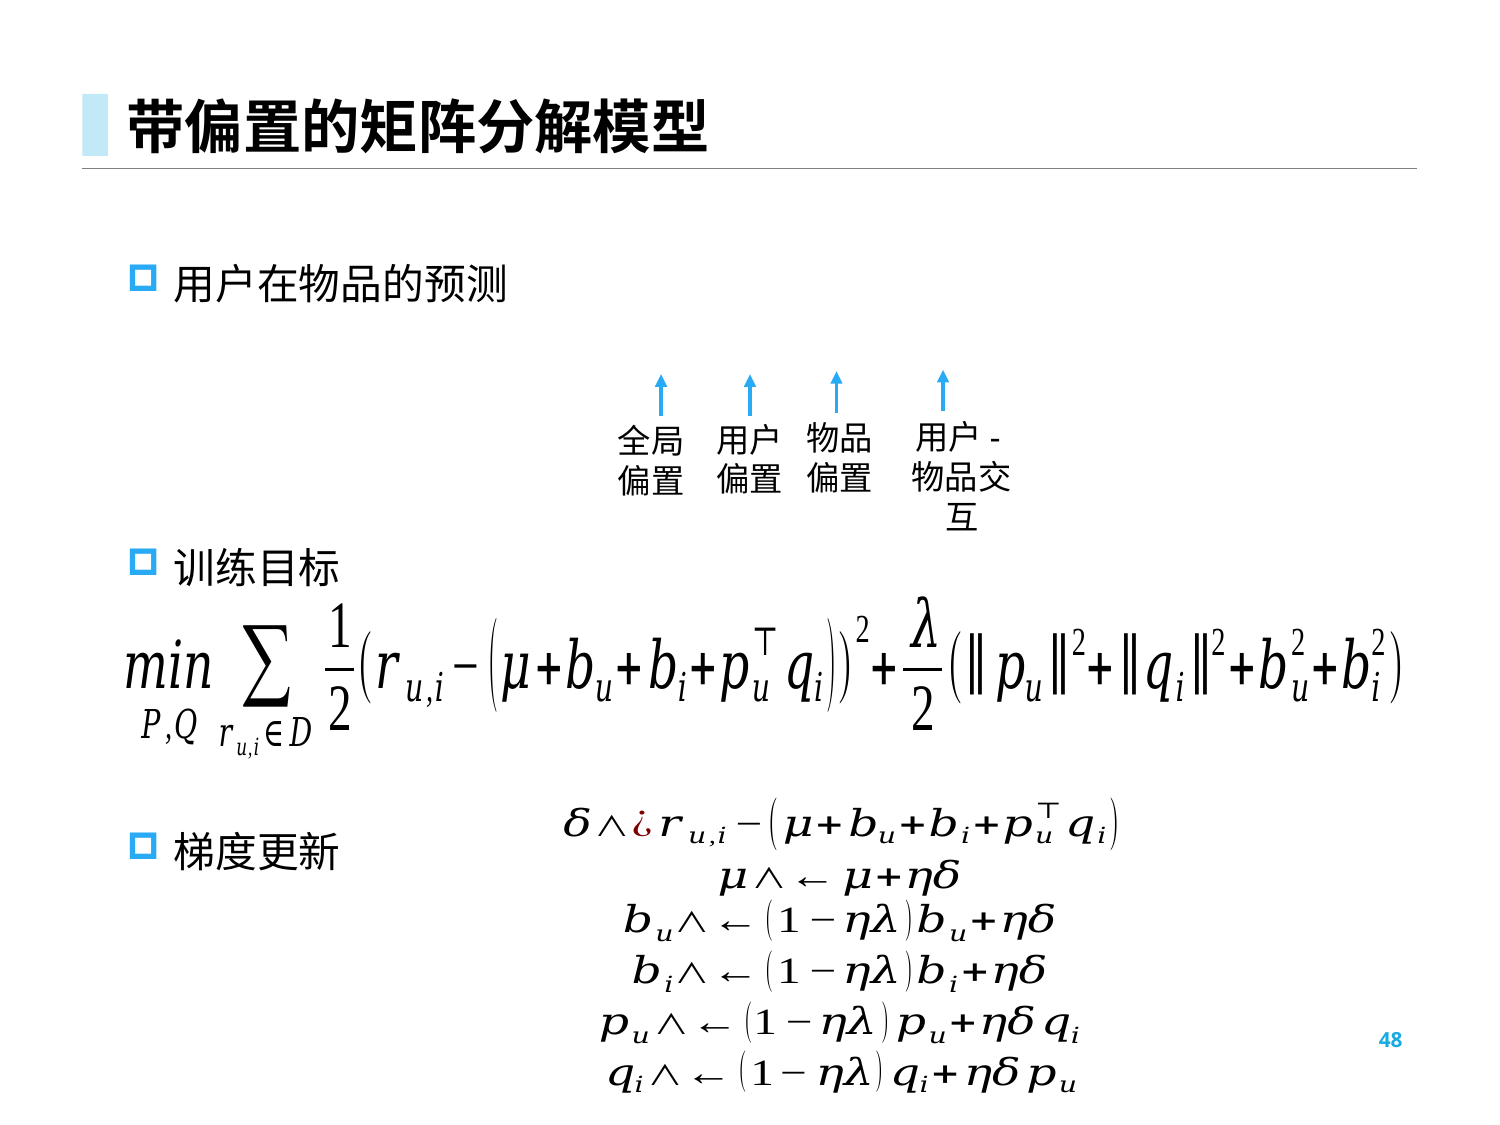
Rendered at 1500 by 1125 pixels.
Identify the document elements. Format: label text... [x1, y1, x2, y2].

text_box 物品偏置 [791, 409, 889, 505]
text_box 用户偏置 [702, 411, 803, 506]
text_box 用户-物品交互 [889, 408, 1034, 544]
slide_number 48 [1059, 1023, 1418, 1058]
text_box 全局偏置 [603, 412, 704, 508]
title 带偏置的矩阵分解模型 [111, 0, 1447, 169]
